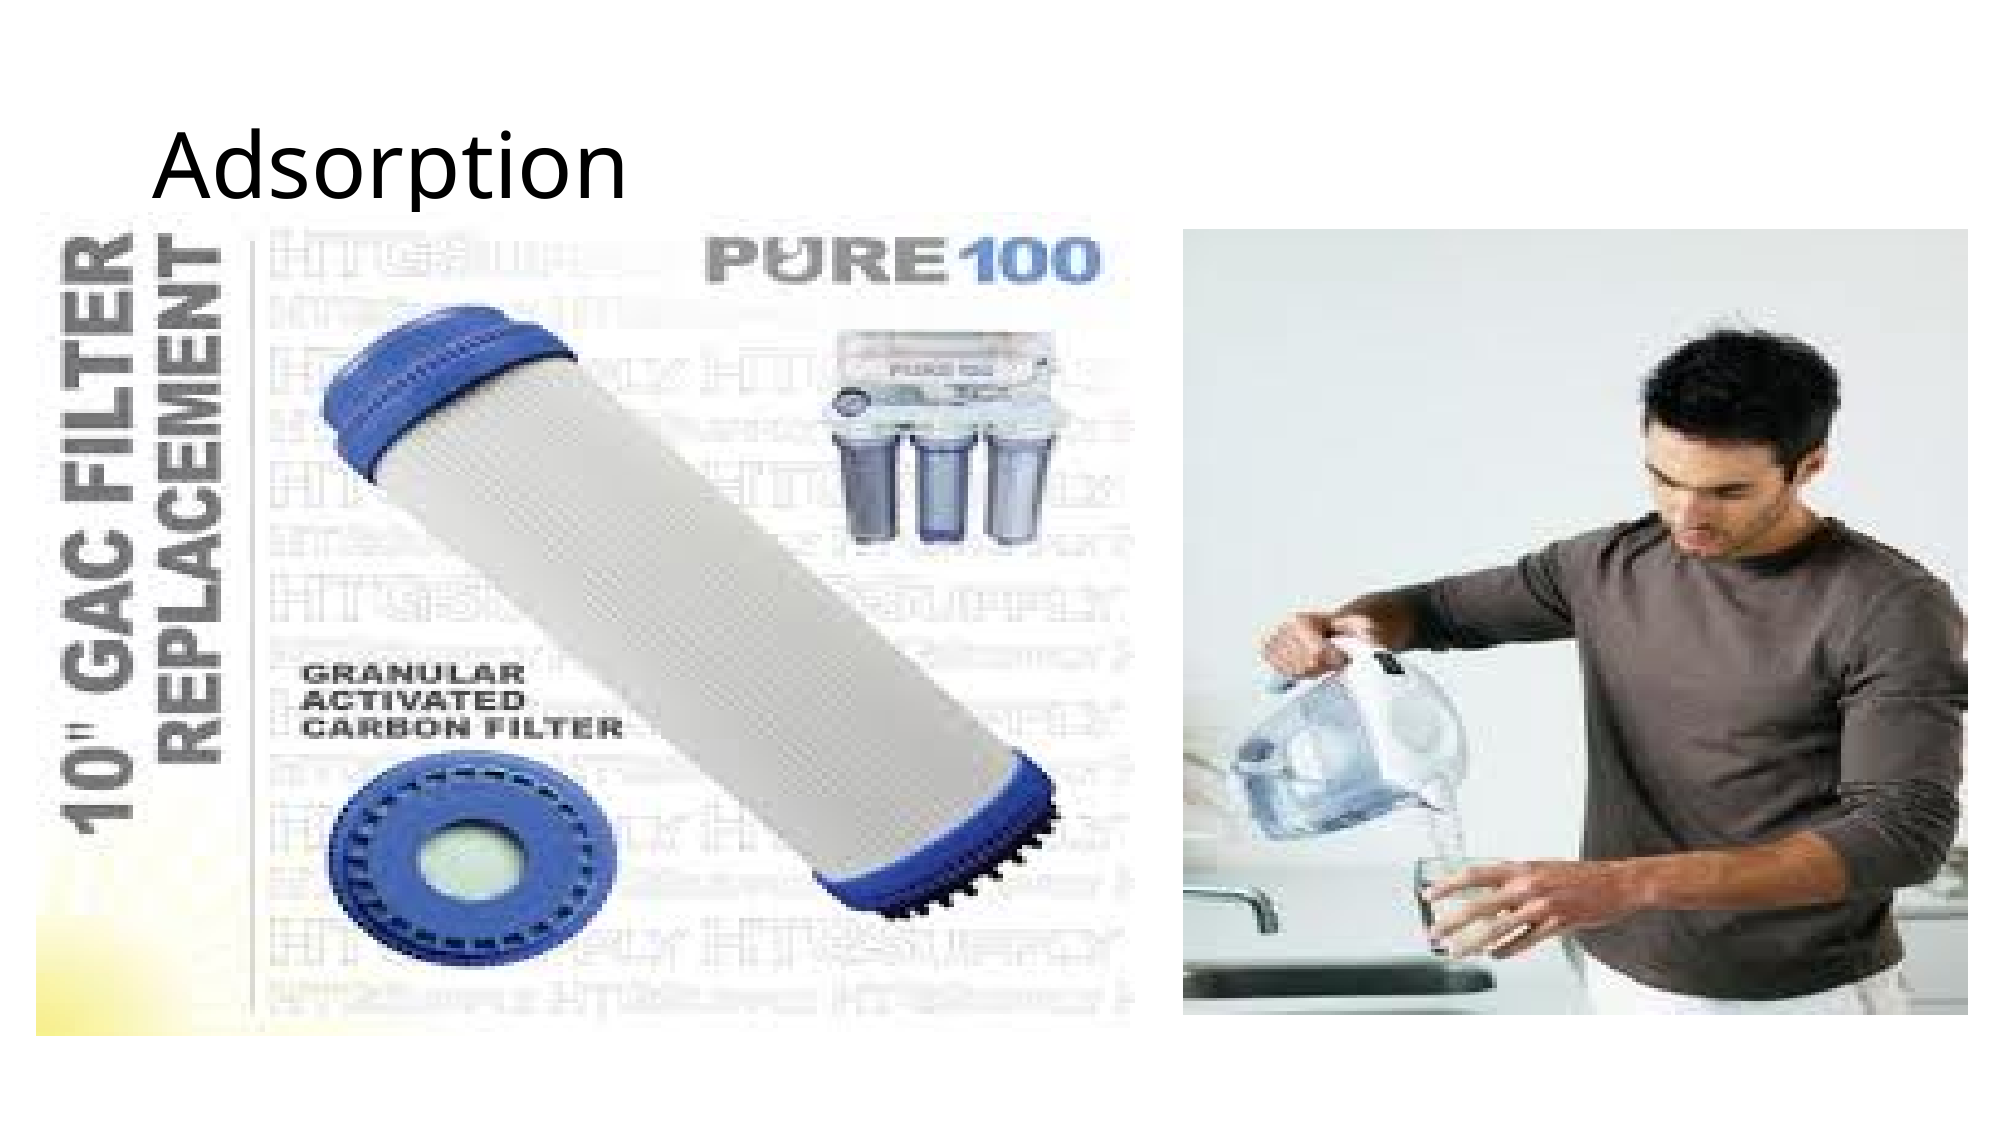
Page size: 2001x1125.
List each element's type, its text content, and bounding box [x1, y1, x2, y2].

picture [36, 212, 1135, 1036]
picture [1183, 229, 1968, 1015]
title Adsorption [137, 59, 1863, 278]
